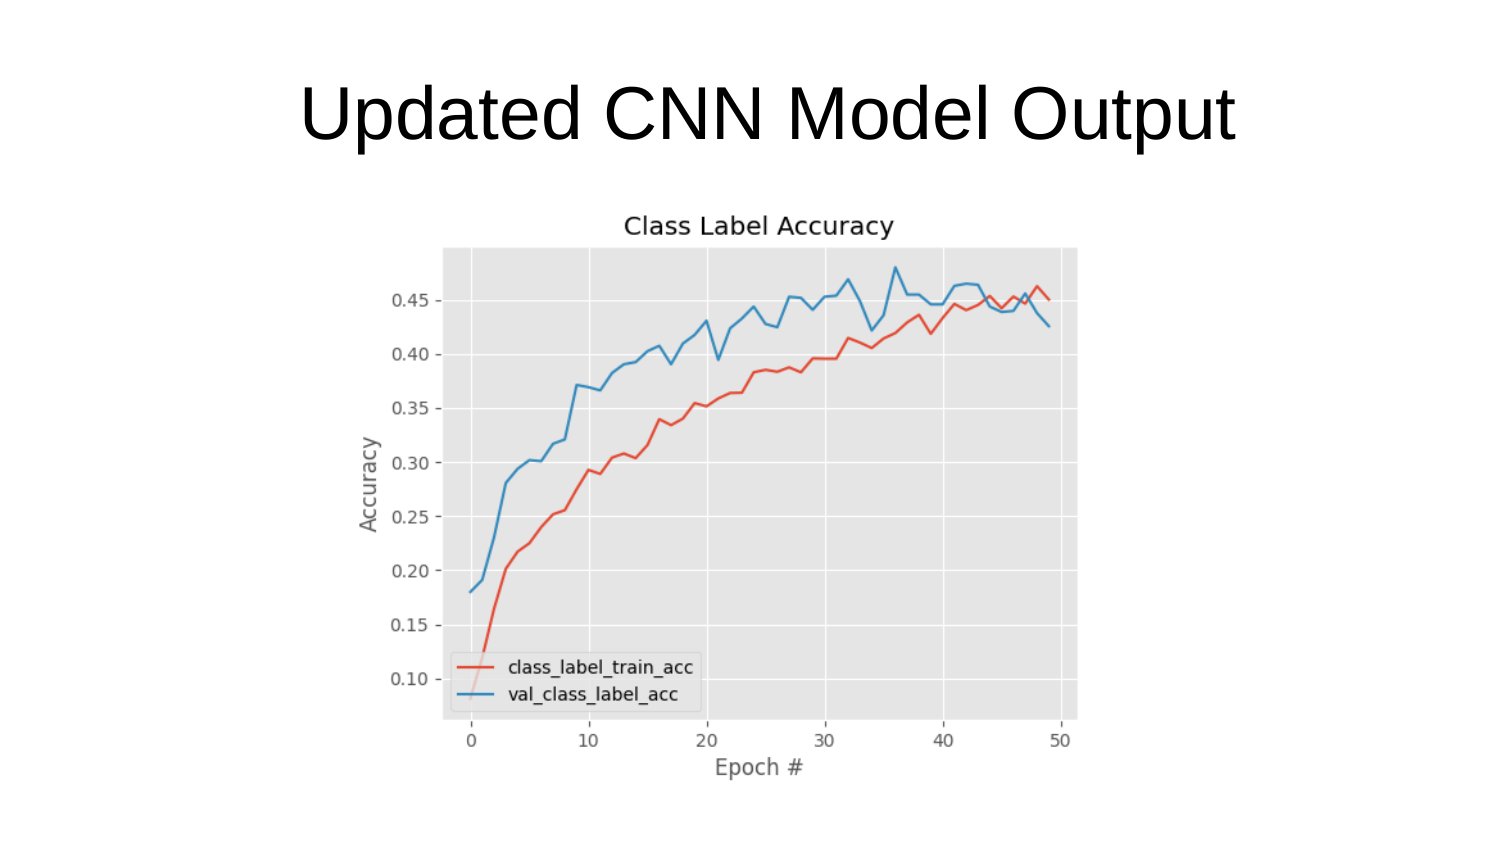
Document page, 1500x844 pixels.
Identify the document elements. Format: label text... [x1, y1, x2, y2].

picture [339, 172, 1161, 788]
title Updated CNN Model Output [69, 40, 1468, 179]
